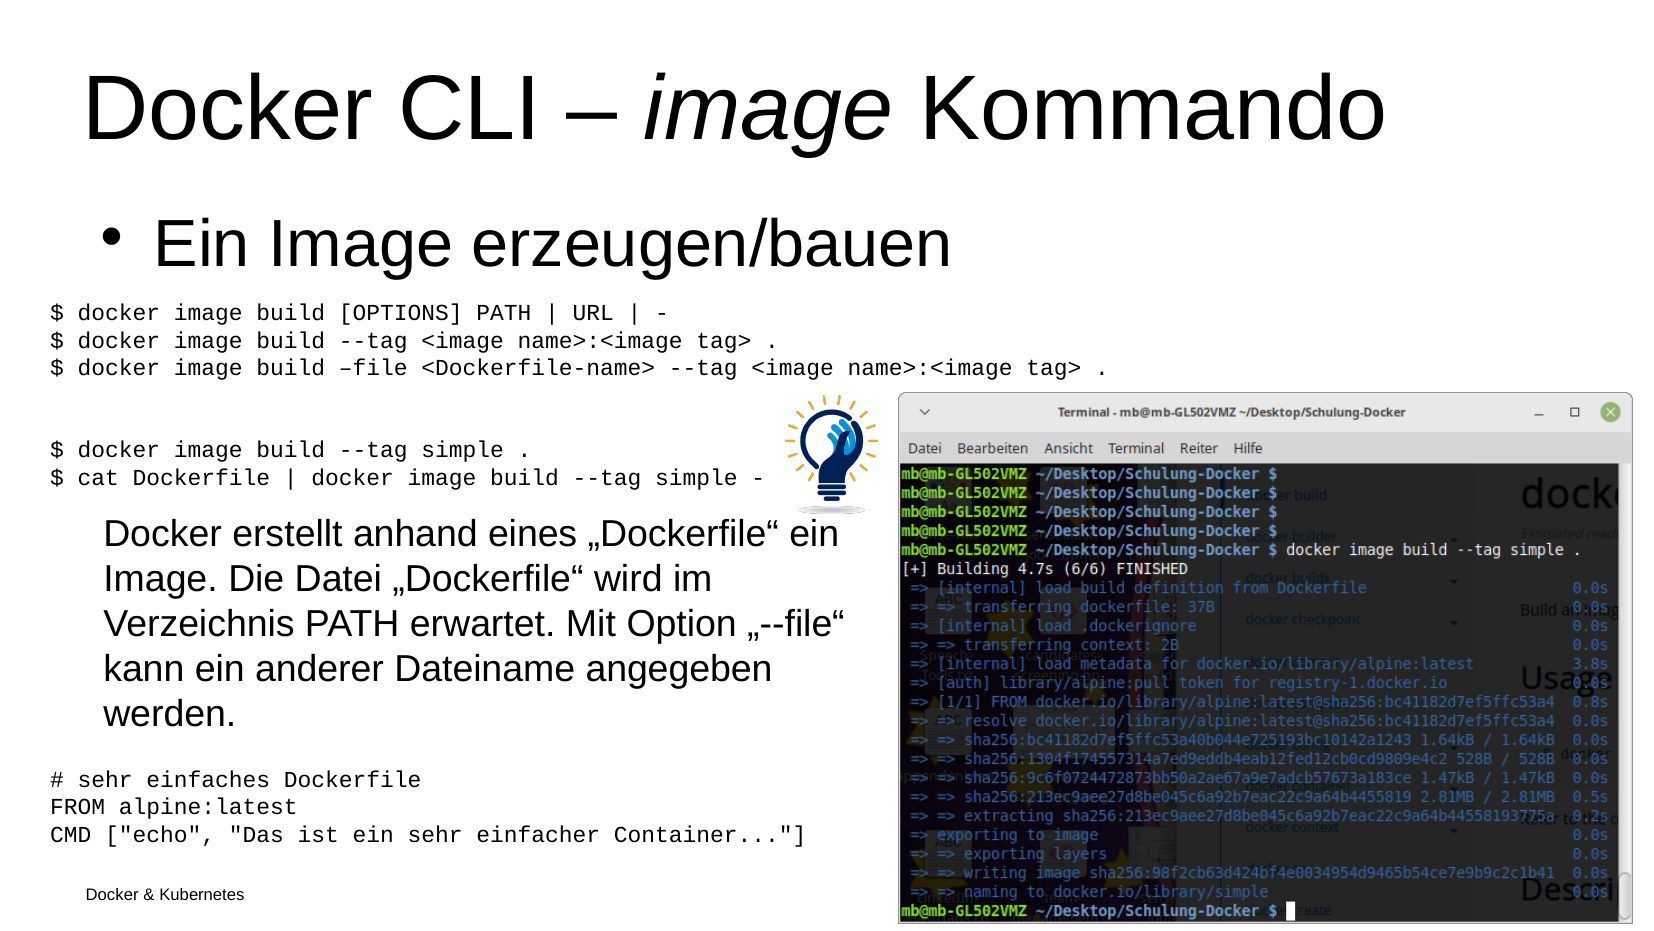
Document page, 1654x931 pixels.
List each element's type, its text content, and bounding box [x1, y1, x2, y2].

picture [785, 395, 878, 514]
text_box Ein Image erzeugen/bauen [82, 199, 1453, 378]
text_box $ docker image build [OPTIONS] PATH | URL | - $ docker image build --tag <image name>:<image tag> . $ docker image build –file <Dockerfile-name> --tag <image name>:<image tag> . $ docker image build --tag simple . $ cat Dockerfile | docker image build --tag simple - [35, 290, 1382, 490]
text_box Docker CLI – image Kommando [82, 25, 1571, 181]
text_box Docker erstellt anhand eines „Dockerfile“ ein Image. Die Datei „Dockerfile“ wird im Verzeichnis PATH erwartet. Mit Option „--file“ kann ein anderer Dateiname angegeben werden. [88, 501, 893, 769]
text_box Docker & Kubernetes Dr. Matthias Boldt [70, 875, 893, 910]
text_box # sehr einfaches Dockerfile FROM alpine:latest CMD ["echo", "Das ist ein sehr einfacher Container..."] [35, 757, 827, 877]
picture [898, 391, 1633, 924]
